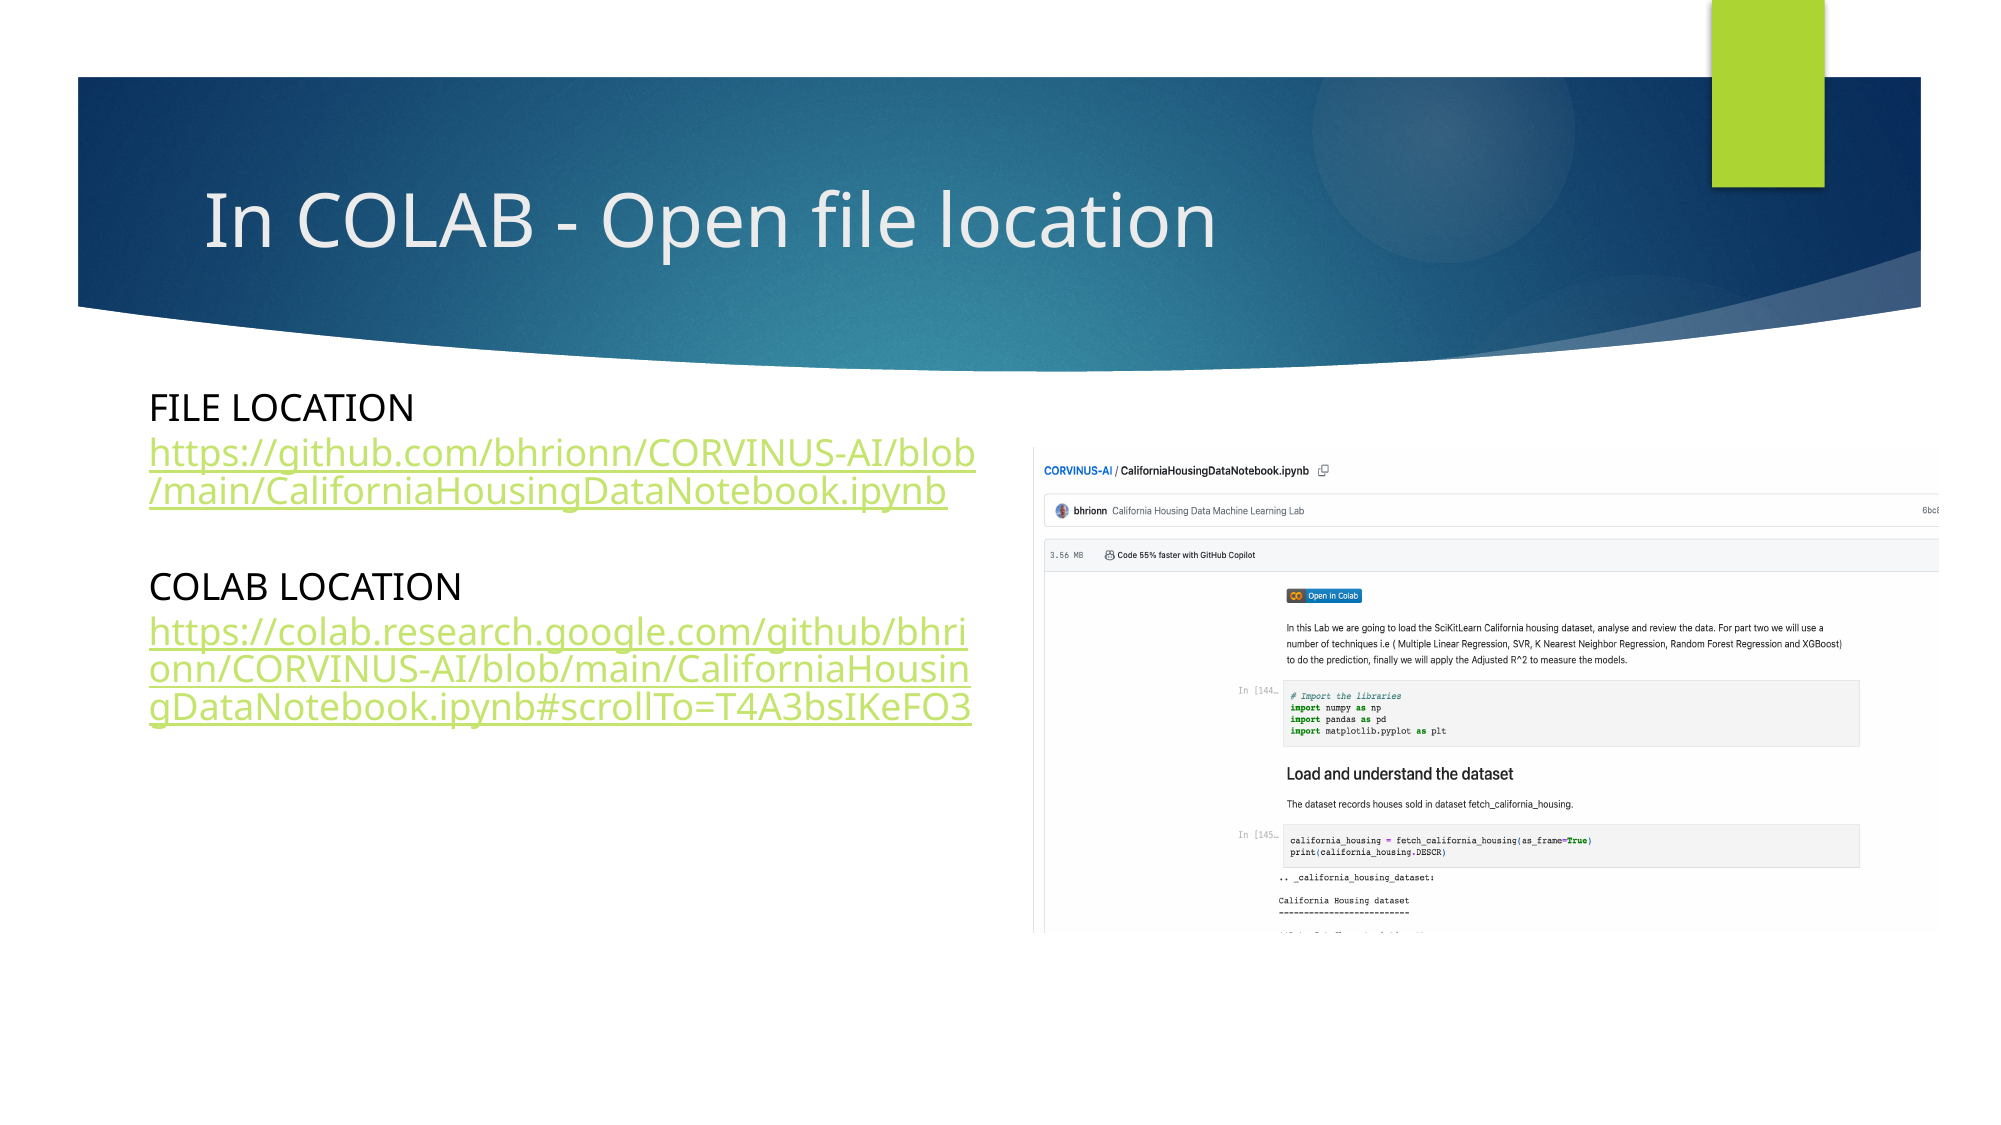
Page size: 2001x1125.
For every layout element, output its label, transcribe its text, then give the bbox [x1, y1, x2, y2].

title In COLAB - Open file location [189, 159, 1627, 276]
text_box FILE LOCATION https://github.com/bhrionn/CORVINUS-AI/blob/main/CaliforniaHousingDataNotebook.ipynb COLAB LOCATION https://colab.research.google.com/github/bhrionn/CORVINUS-AI/blob/main/CaliforniaHousingDataNotebook.ipynb#scrollTo=T4A3bsIKeFO3 [133, 376, 1000, 674]
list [1033, 446, 1940, 933]
